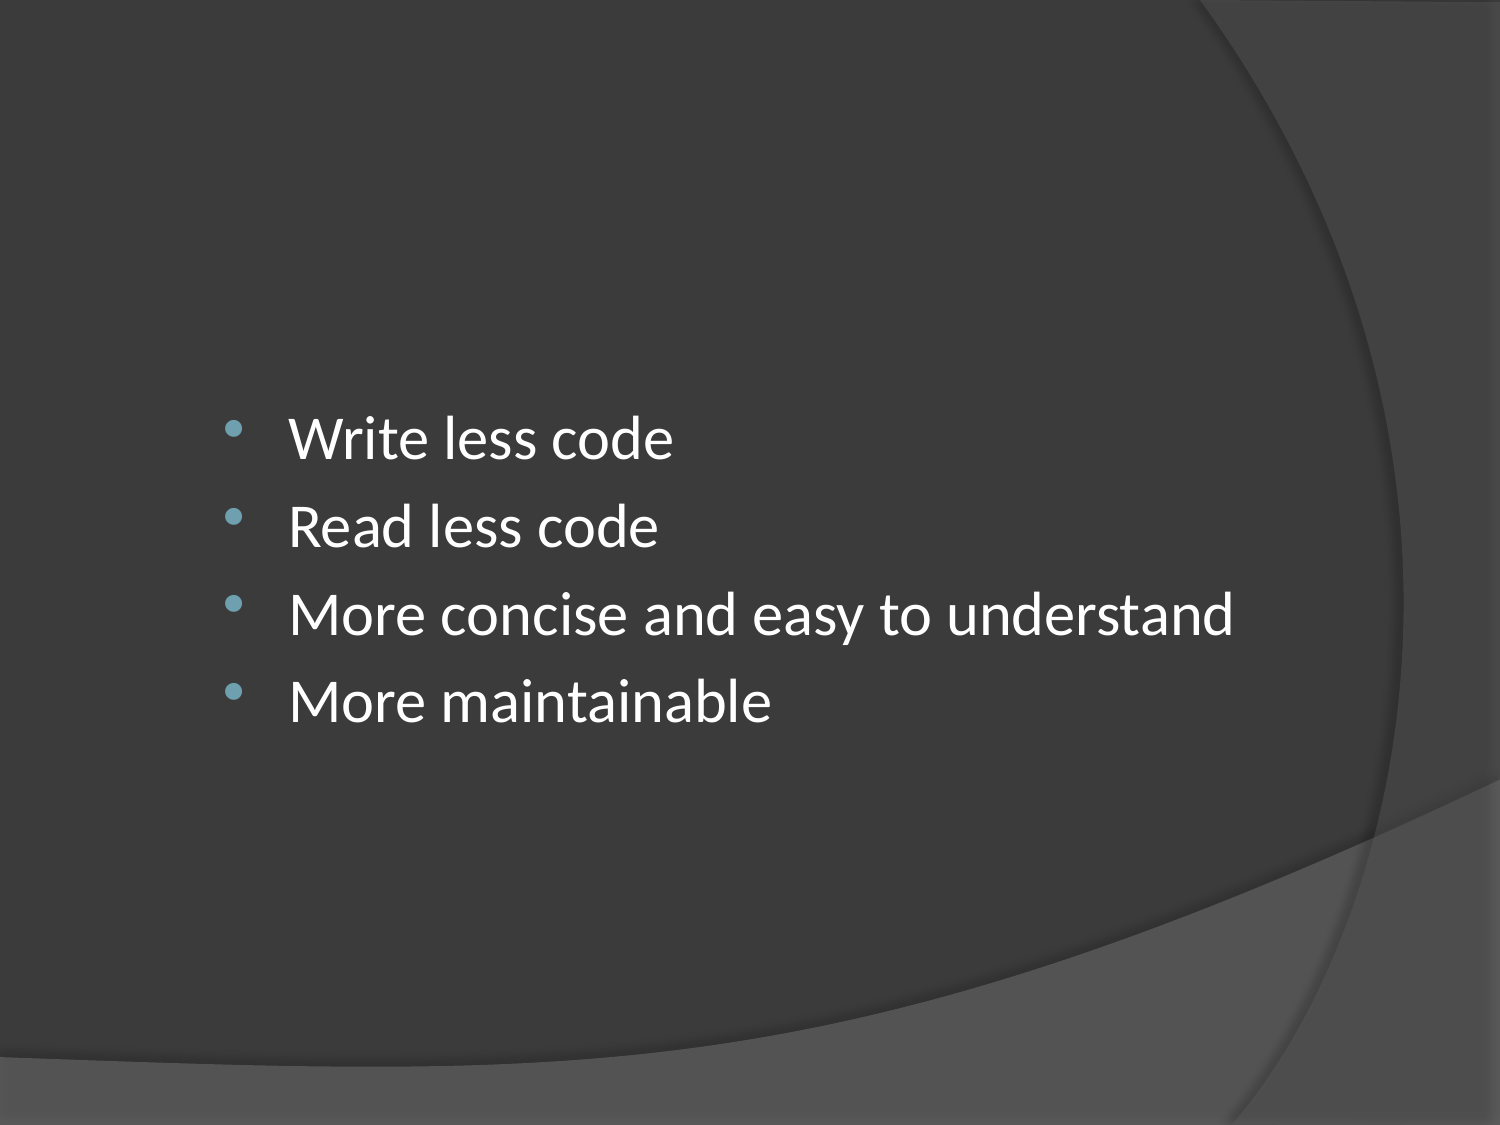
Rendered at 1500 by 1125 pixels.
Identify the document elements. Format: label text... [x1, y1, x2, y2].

list Write less code Read less code More concise and easy to understand More maintainable [204, 77, 1442, 1056]
